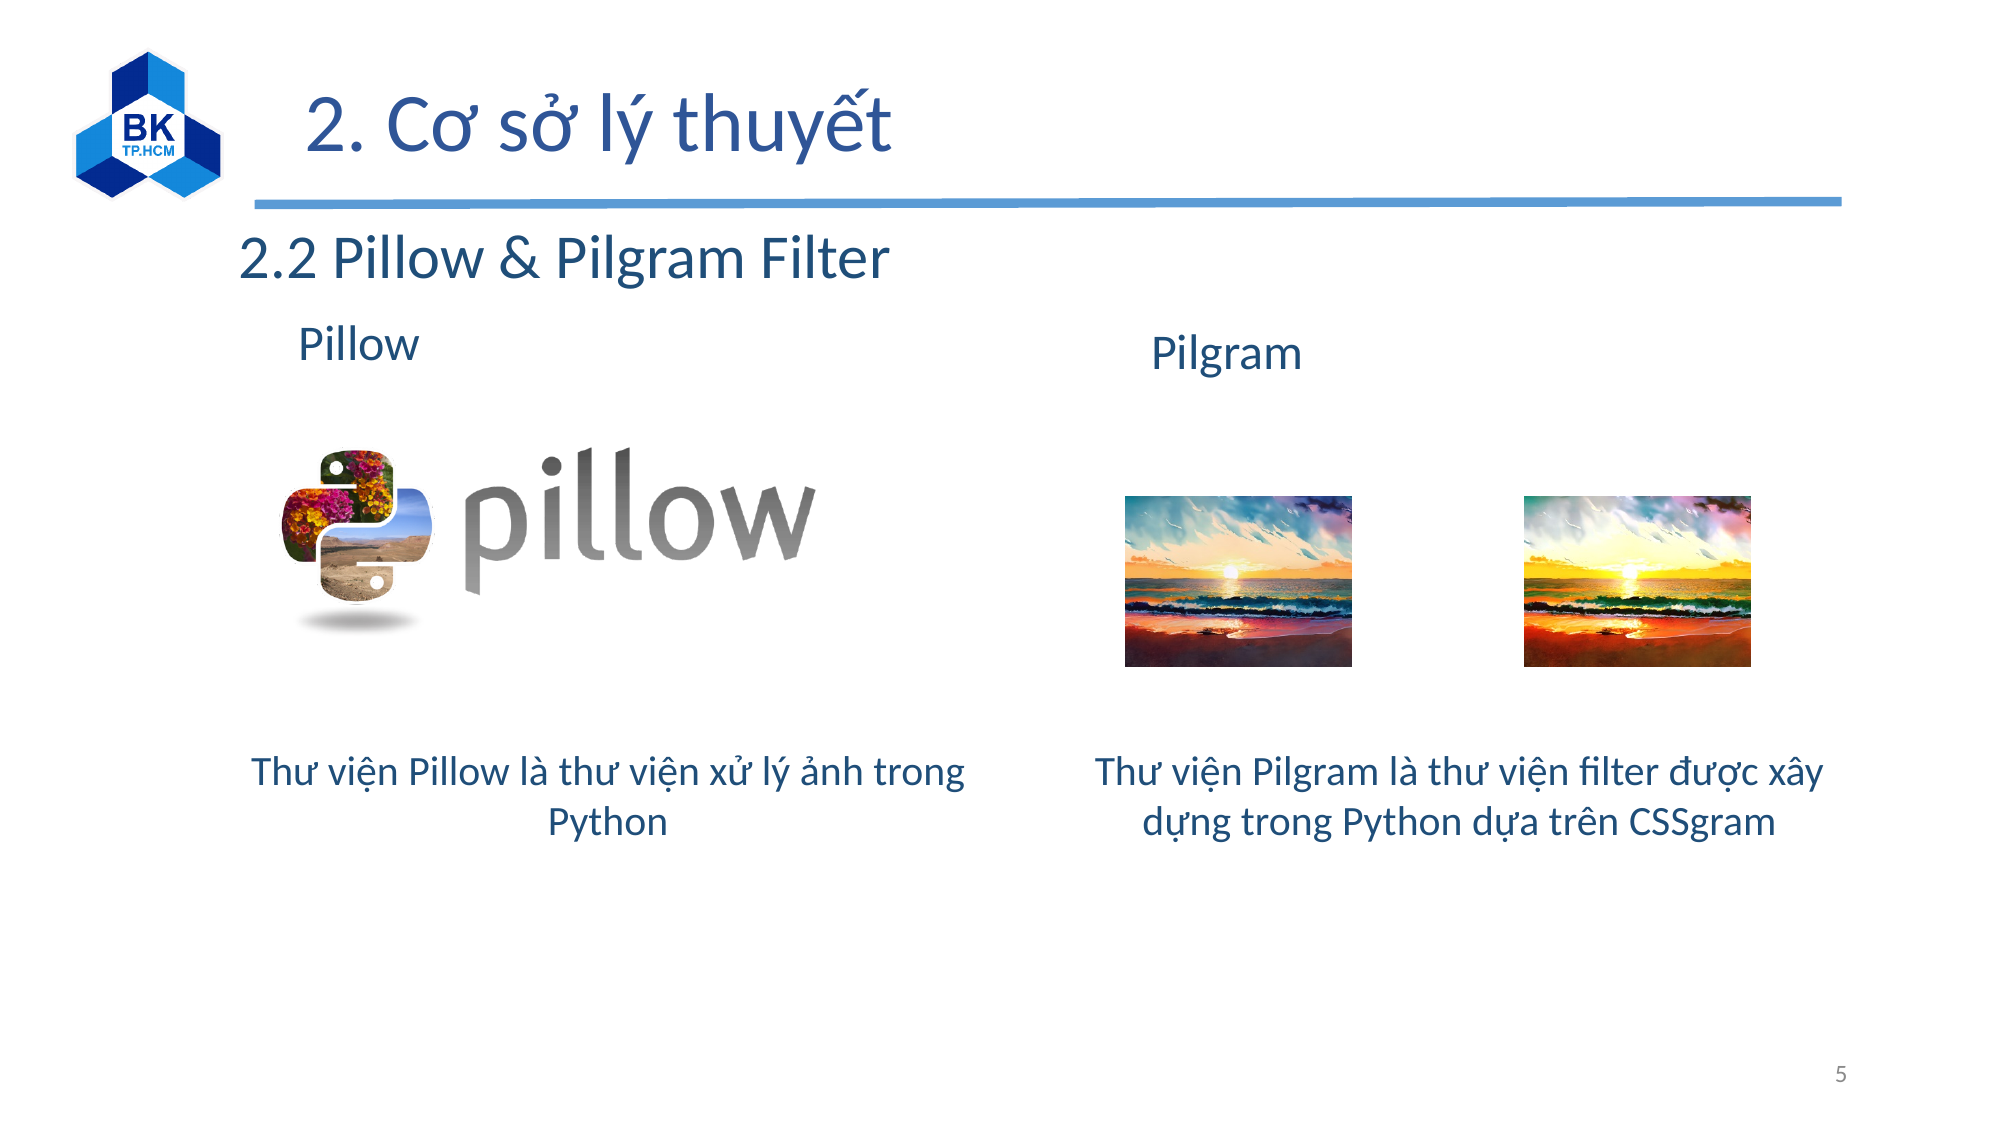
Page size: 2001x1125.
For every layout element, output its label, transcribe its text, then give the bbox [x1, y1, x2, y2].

text_box 2.2 Pillow & Pilgram Filter [224, 208, 1105, 299]
text_box Thư viện Pilgram là thư viện filter được xây dựng trong Python dựa trên CSSgram [1075, 736, 1844, 879]
picture [1125, 496, 1352, 667]
text_box Pilgram [1136, 312, 1413, 388]
title 2. Cơ sở lý thuyết [289, 72, 1794, 176]
slide_number 5 [1412, 1042, 1863, 1103]
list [72, 47, 225, 202]
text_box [254, 201, 1842, 205]
text_box Thư viện Pillow là thư viện xử lý ảnh trong Python [224, 736, 993, 879]
picture [1523, 496, 1751, 667]
text_box Pillow [283, 302, 779, 378]
picture [249, 388, 850, 688]
